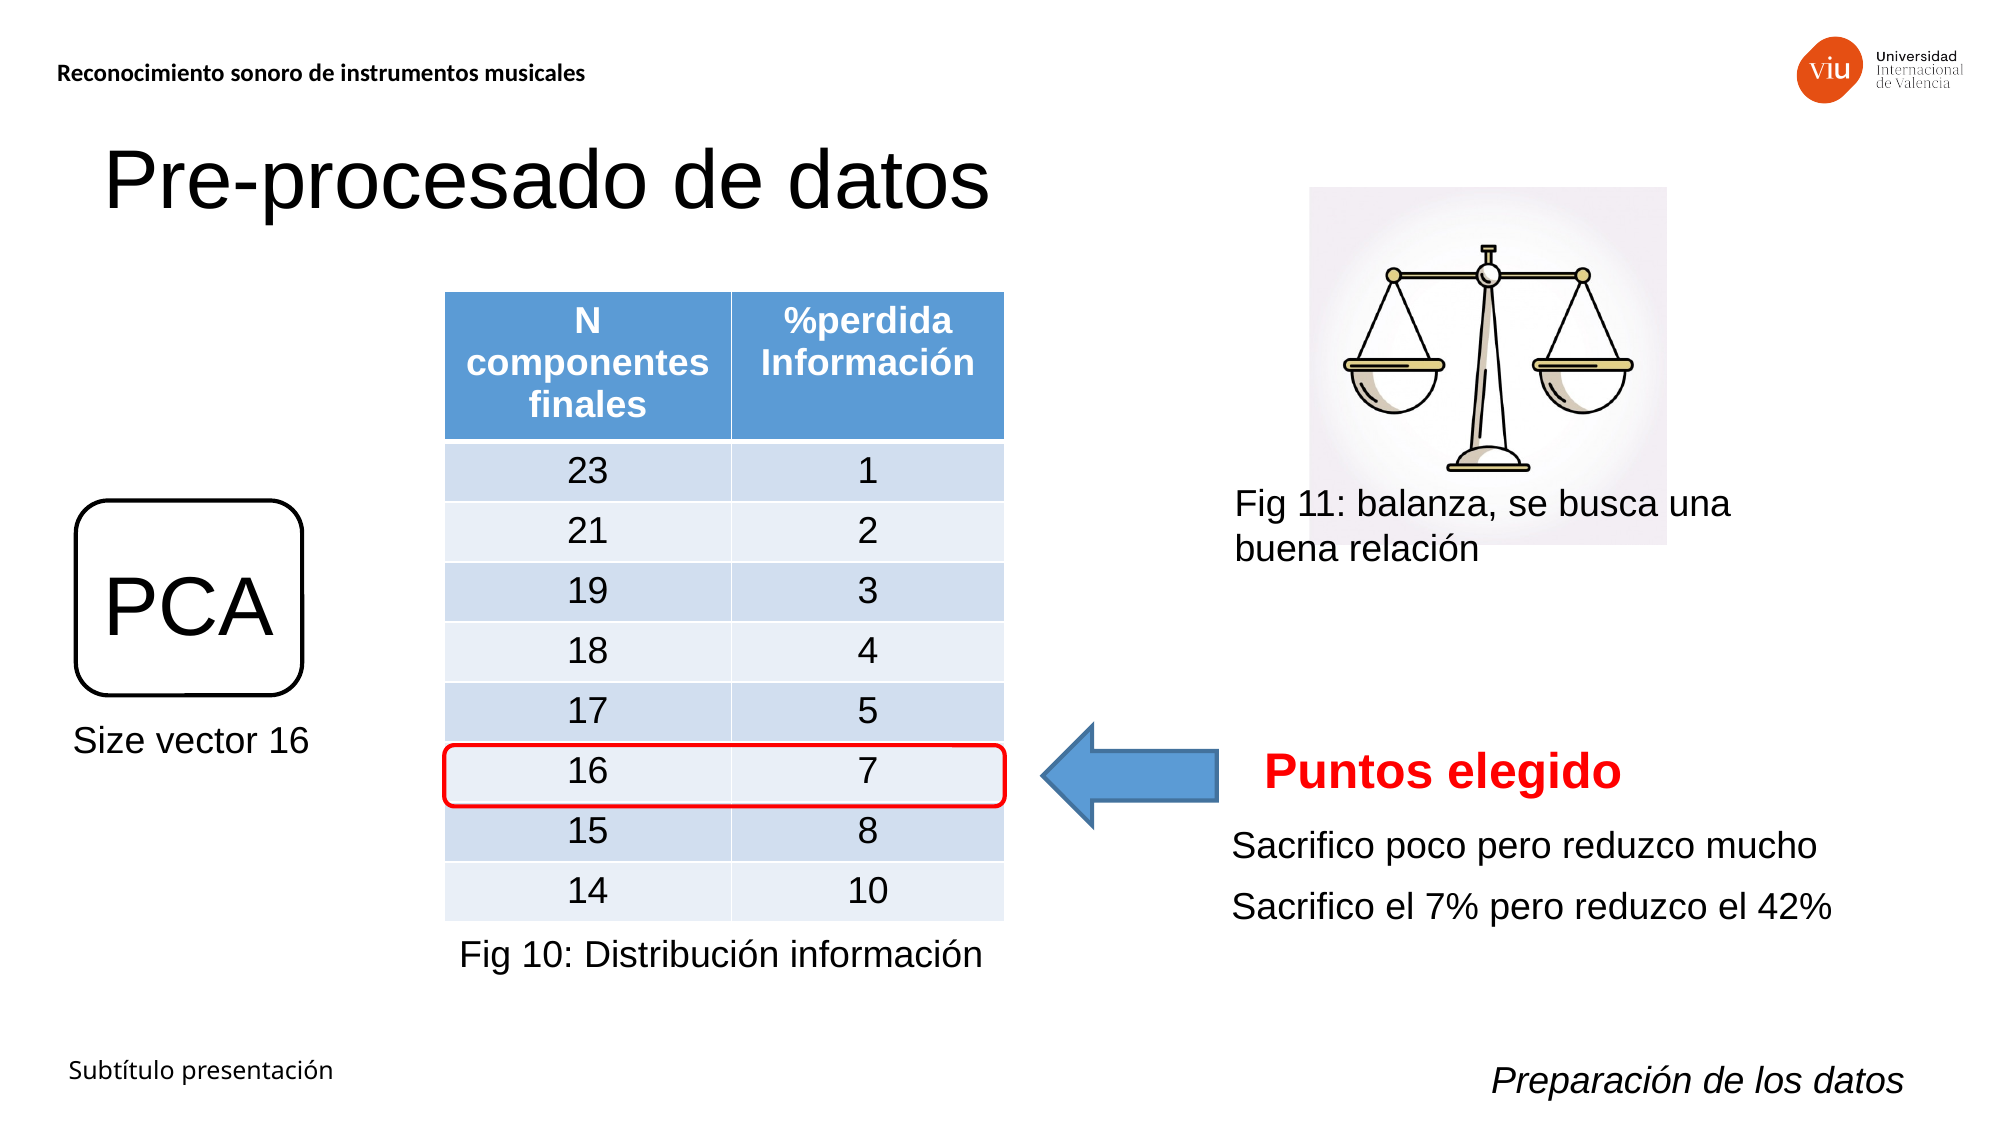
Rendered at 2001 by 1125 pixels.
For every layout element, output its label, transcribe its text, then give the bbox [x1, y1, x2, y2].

text_box Pre-procesado de datos [88, 118, 1624, 226]
text_box Preparación de los datos [1476, 1048, 2000, 1109]
picture [1781, 20, 1979, 120]
table_cell 19 [445, 563, 731, 621]
table_header %perdida Información [732, 292, 1004, 439]
text_box [442, 743, 1007, 809]
text_box Fig 11: balanza, se busca una buena relación [1219, 471, 1757, 577]
table_cell 5 [732, 683, 1004, 741]
text_box Puntos elegido [1249, 731, 1704, 807]
table_cell 21 [445, 503, 731, 561]
table_cell 4 [732, 623, 1004, 681]
text_box Size vector 16 [57, 708, 402, 769]
table_cell 17 [445, 683, 731, 741]
table_cell 15 [445, 806, 731, 861]
text_box Sacrifico poco pero reduzco mucho [1216, 813, 1908, 874]
table_cell 3 [732, 563, 1004, 621]
picture [1309, 187, 1667, 545]
table_cell 8 [732, 806, 1004, 861]
table_cell 14 [445, 863, 731, 921]
table_cell 2 [732, 503, 1004, 561]
table_cell 10 [732, 863, 1004, 921]
text_box PCA [88, 544, 371, 659]
table_cell 1 [732, 444, 1004, 501]
text_box [73, 498, 305, 698]
text_box Sacrifico el 7% pero reduzco el 42% [1216, 874, 1948, 935]
table_cell 18 [445, 623, 731, 681]
table_cell 23 [445, 444, 731, 501]
table_header N componentes finales [445, 292, 731, 439]
text_box [1039, 721, 1219, 831]
text_box Reconocimiento sonoro de instrumentos musicales [42, 50, 725, 97]
text_box Fig 10: Distribución información [444, 922, 1082, 983]
